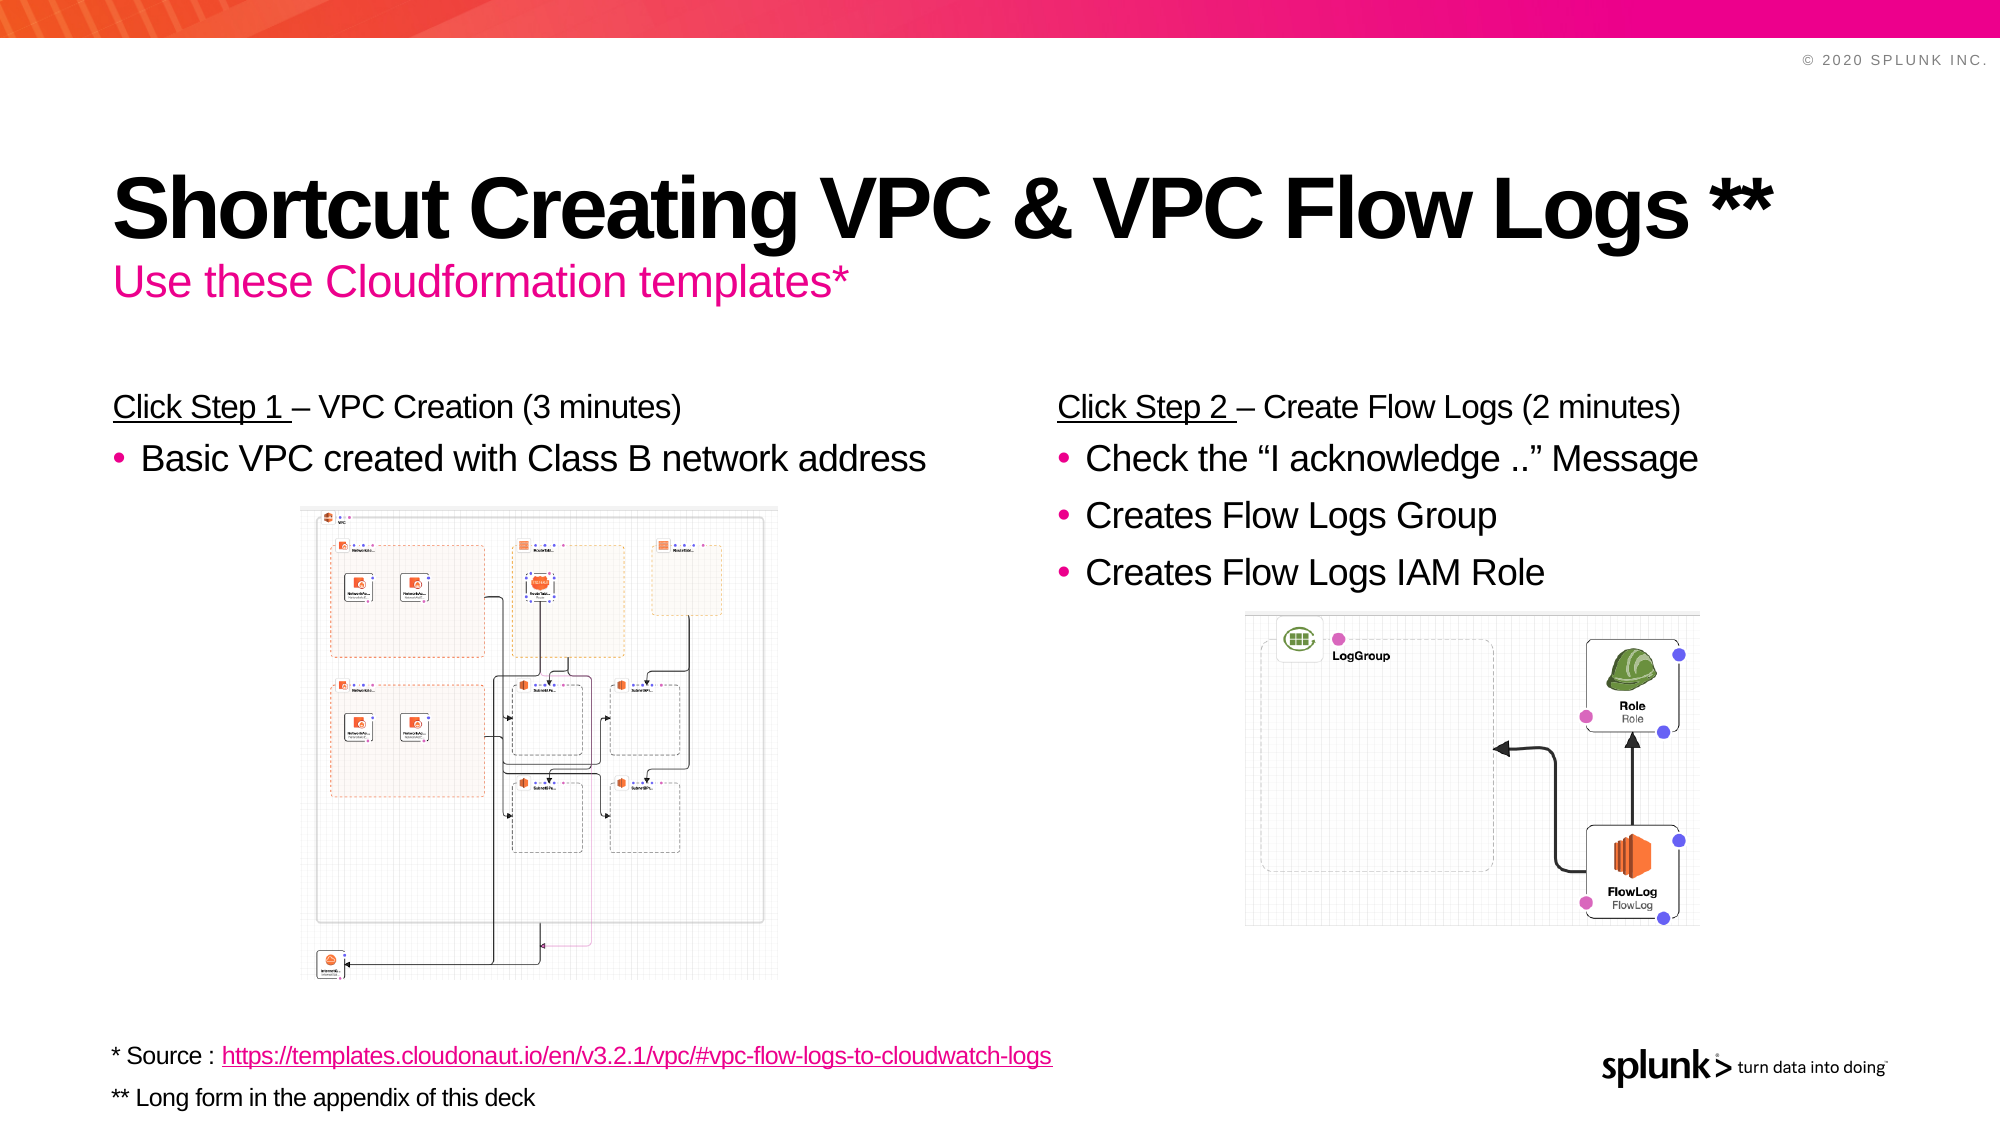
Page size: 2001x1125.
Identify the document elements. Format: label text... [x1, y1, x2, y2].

list Use these Cloudformation templates* [112, 261, 1888, 308]
picture [0, 0, 2000, 38]
list Click Step 1 – VPC Creation (3 minutes) Basic VPC created with Class B network address [112, 388, 943, 1013]
picture [1245, 611, 1700, 926]
title Shortcut Creating VPC & VPC Flow Logs ** [112, 85, 1887, 255]
text_box * Source : https://templates.cloudonaut.io/en/v3.2.1/vpc/#vpc-flow-logs-to-cloudwatch-logs ** Long form in the appendix of this deck [111, 1039, 1053, 1112]
picture [1602, 1049, 1888, 1088]
picture [300, 506, 778, 980]
list Click Step 2 – Create Flow Logs (2 minutes) Check the “I acknowledge ..” Message Creates Flow Logs Group Creates Flow Logs IAM Role [1057, 388, 1888, 1013]
